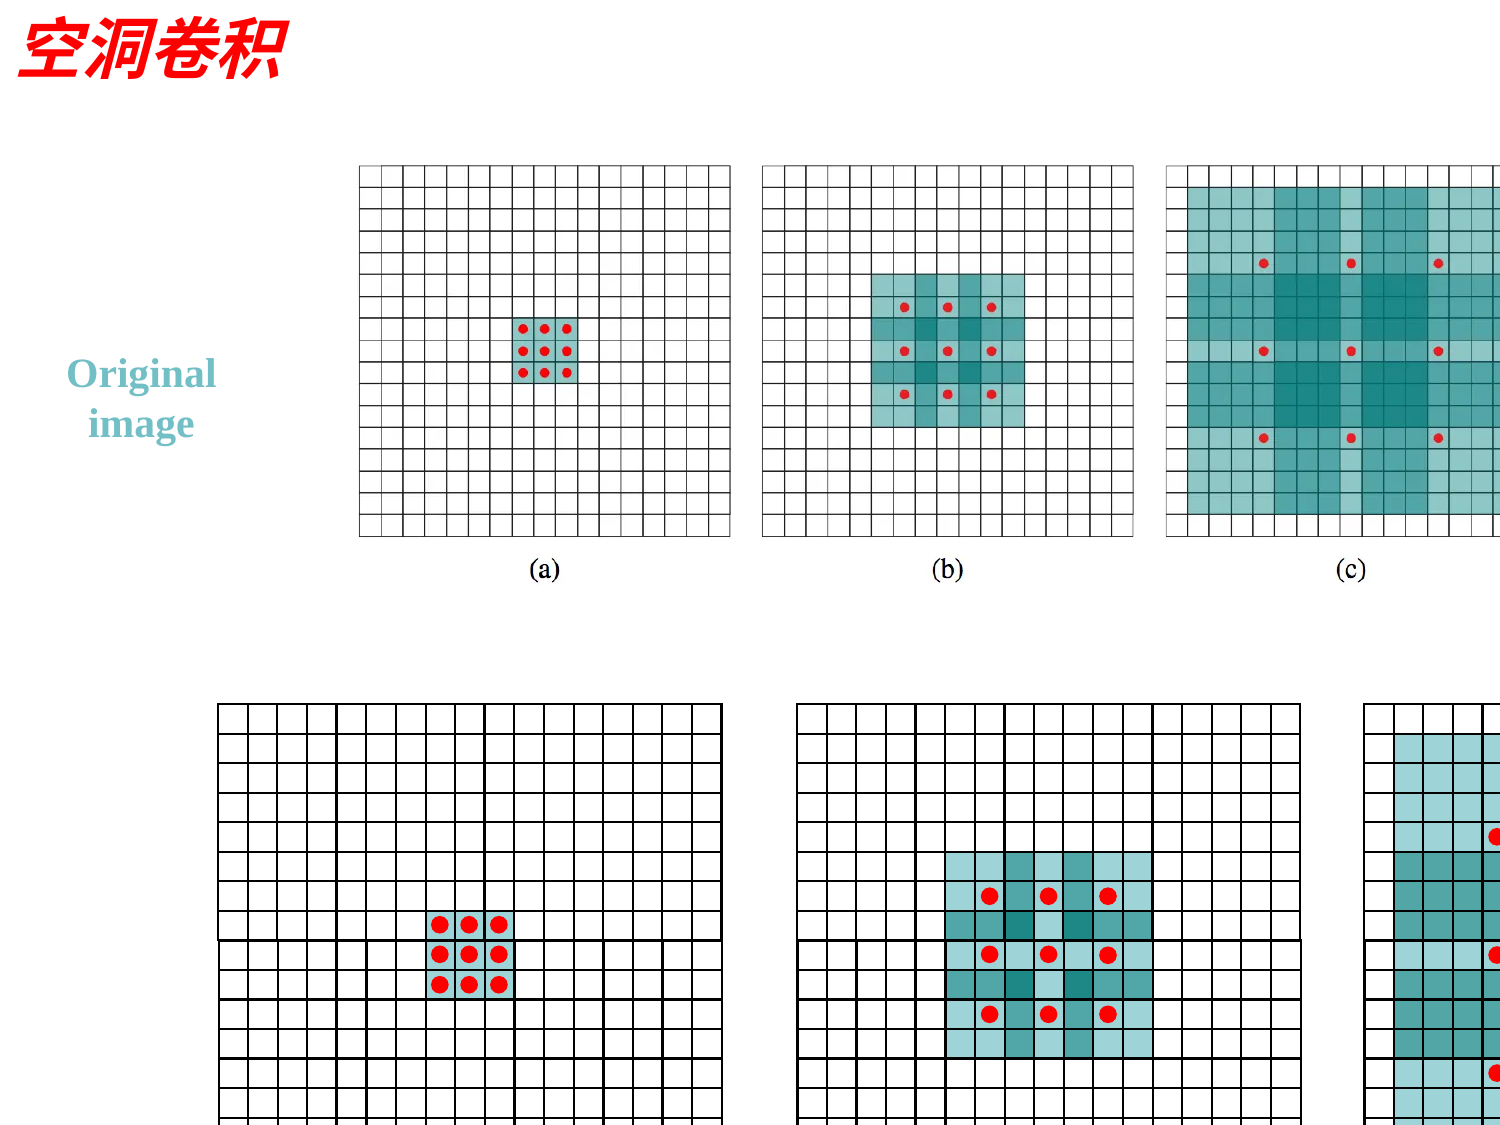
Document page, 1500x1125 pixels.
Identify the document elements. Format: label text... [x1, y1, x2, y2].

text_box 空洞卷积 [0, 0, 383, 95]
text_box Original image [42, 337, 241, 453]
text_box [218, 704, 722, 1125]
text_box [797, 704, 1301, 1125]
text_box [1364, 704, 1500, 1125]
picture [307, 125, 1500, 592]
